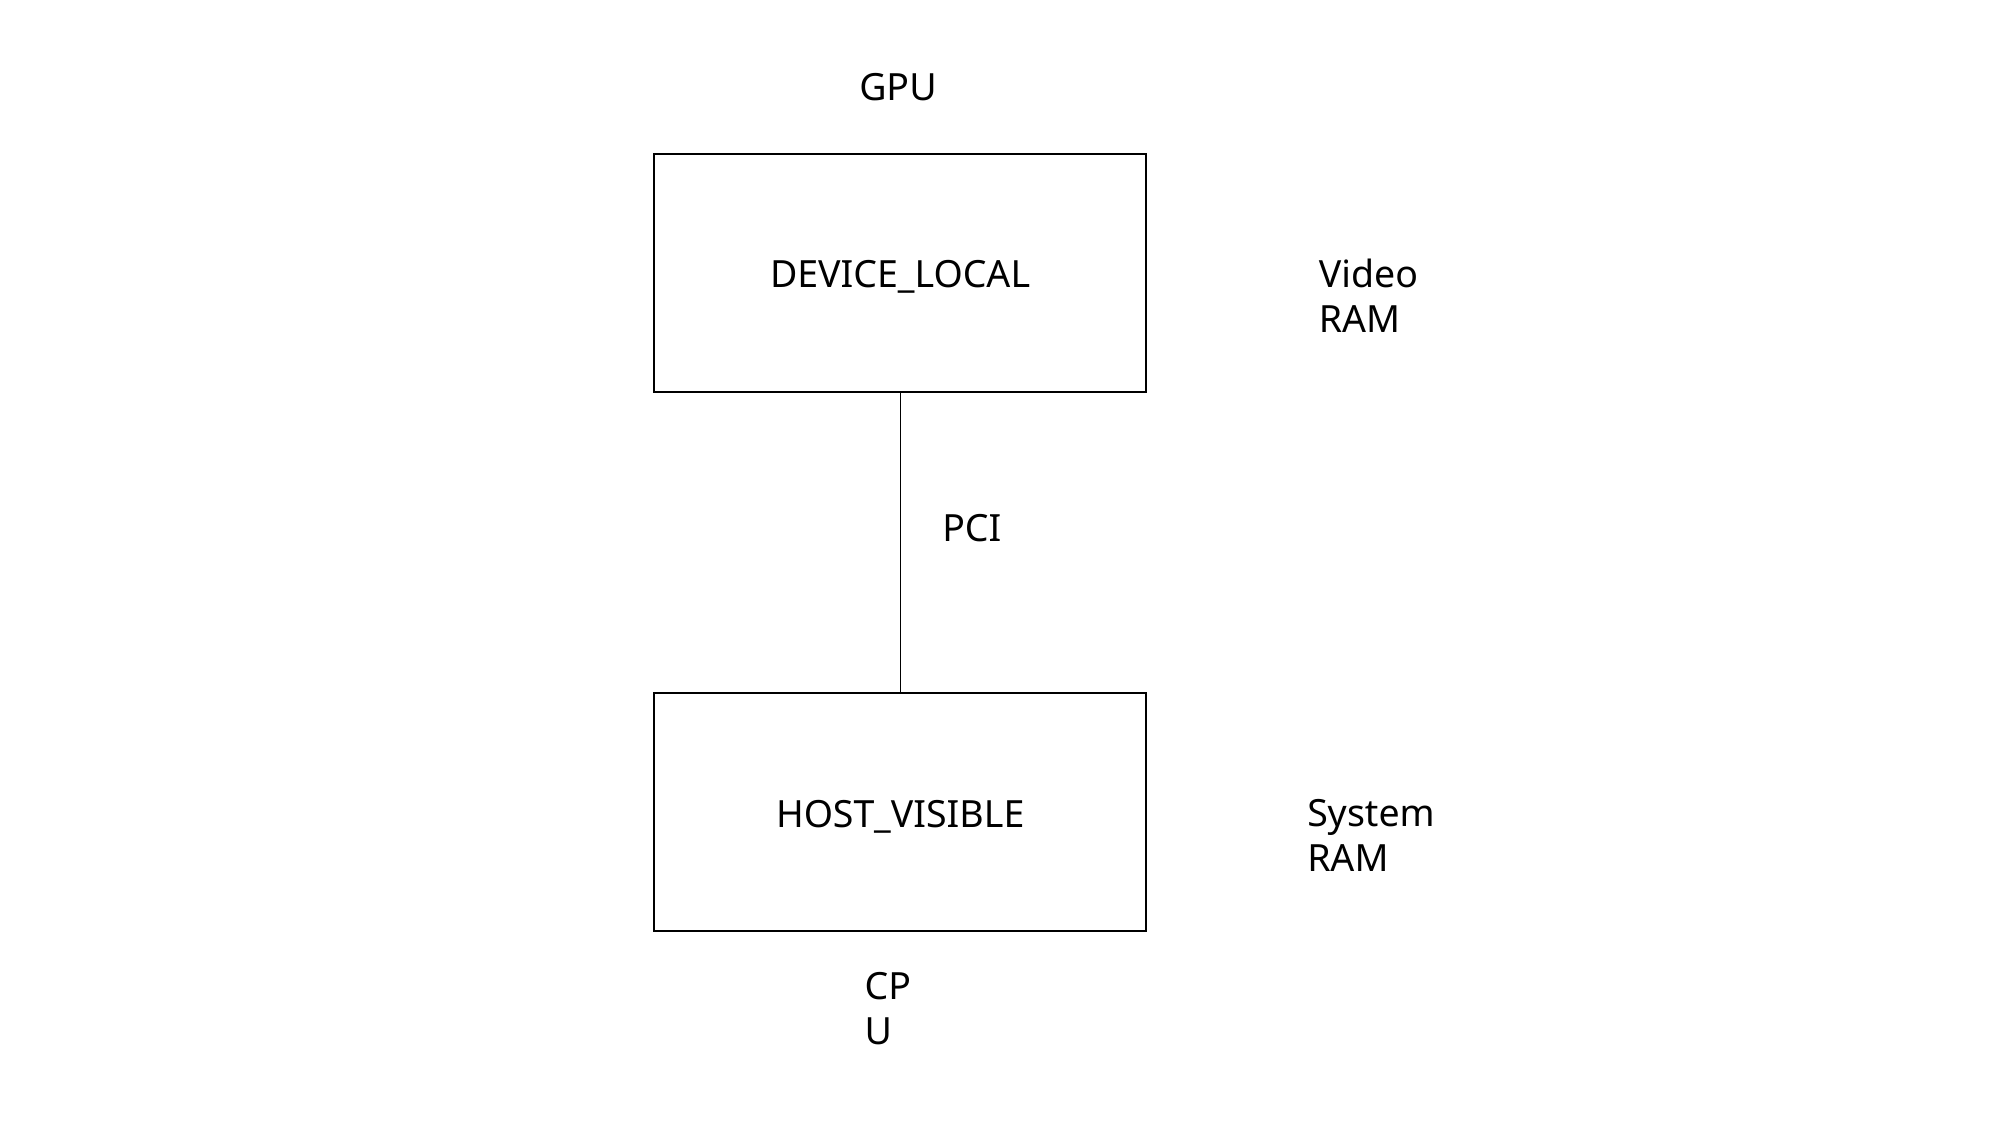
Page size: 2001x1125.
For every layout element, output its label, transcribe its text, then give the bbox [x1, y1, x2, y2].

text_box System RAM [1292, 781, 1529, 887]
text_box HOST_VISIBLE [653, 692, 1147, 932]
text_box CPU [849, 954, 951, 1060]
text_box Video RAM [1304, 242, 1517, 348]
text_box GPU [844, 55, 956, 116]
text_box DEVICE_LOCAL [653, 153, 1147, 393]
text_box PCI [927, 496, 1073, 557]
